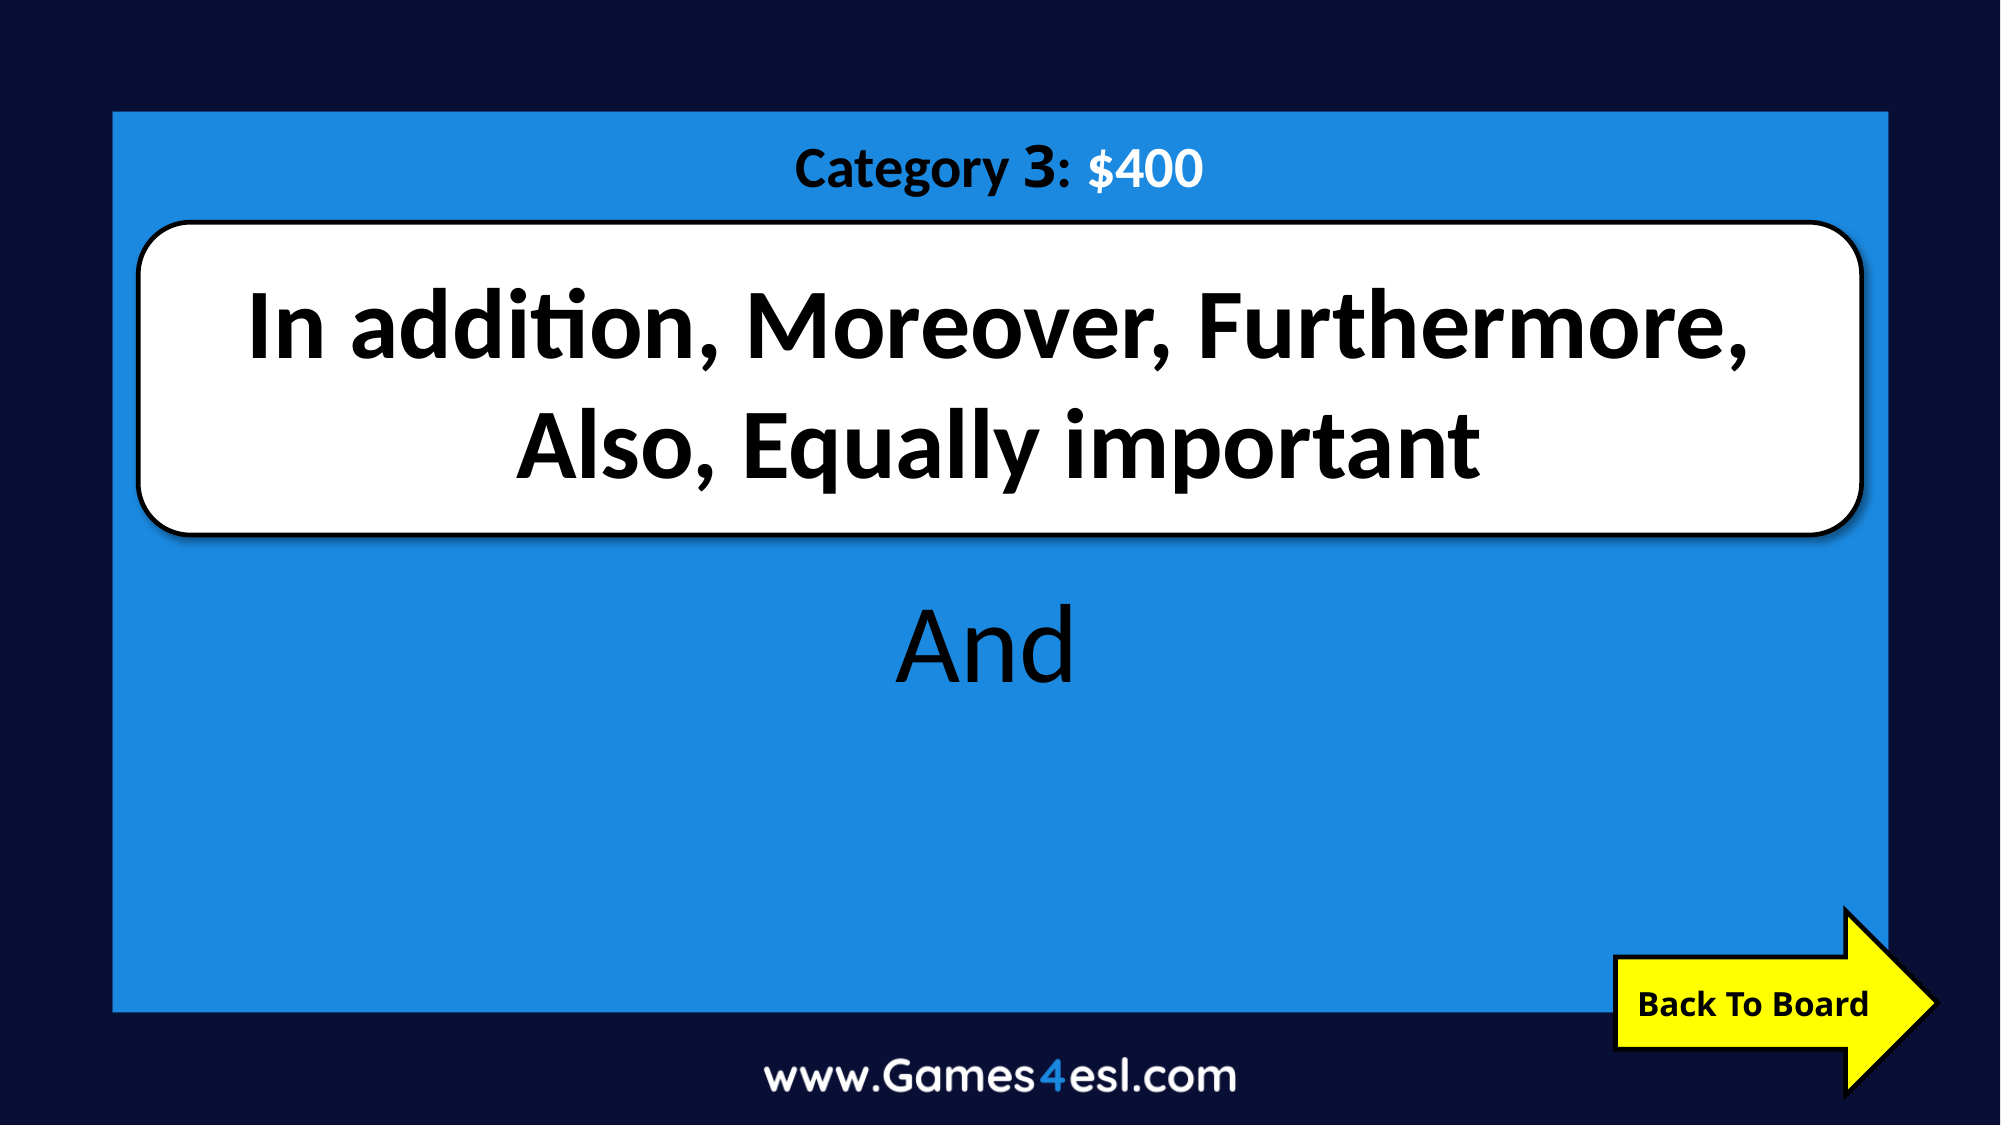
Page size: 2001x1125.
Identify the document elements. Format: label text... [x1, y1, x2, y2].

text_box And [138, 562, 1862, 713]
text_box Category 3: $400 [111, 121, 1889, 207]
picture [0, 0, 2001, 1125]
text_box In addition, Moreover, Furthermore, Also, Equally important [137, 221, 1863, 537]
text_box Back To Board [1614, 908, 1940, 1098]
